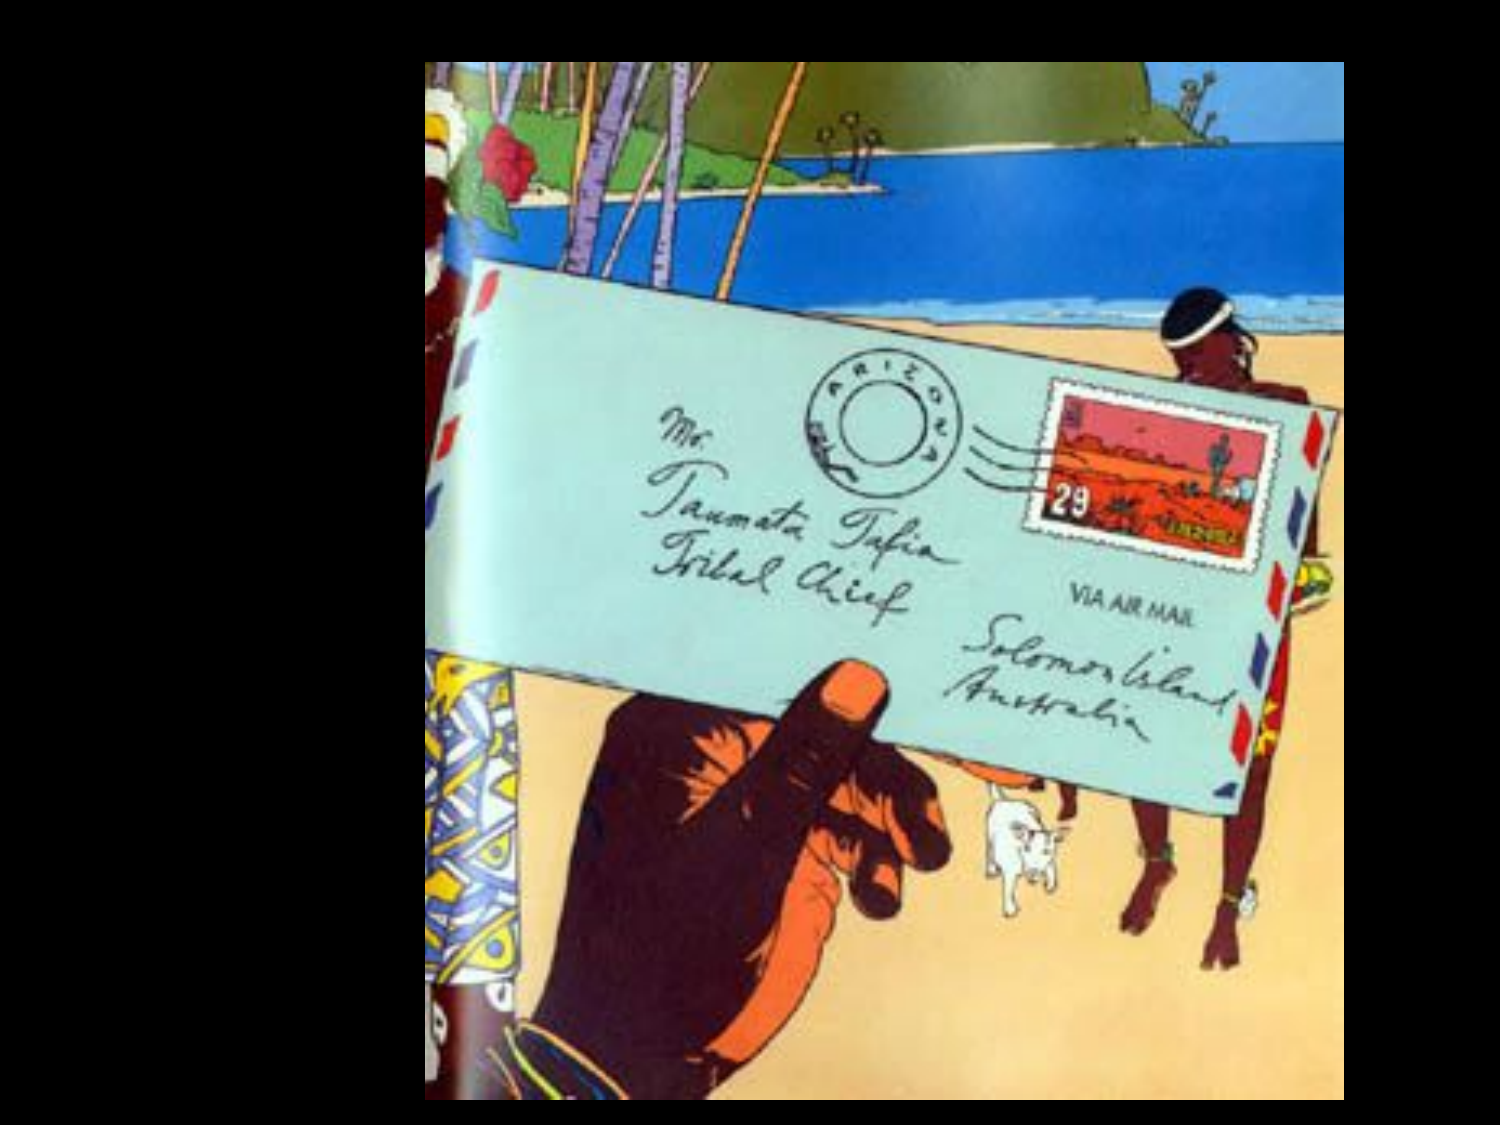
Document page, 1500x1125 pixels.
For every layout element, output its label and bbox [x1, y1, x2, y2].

list [424, 62, 1344, 1100]
